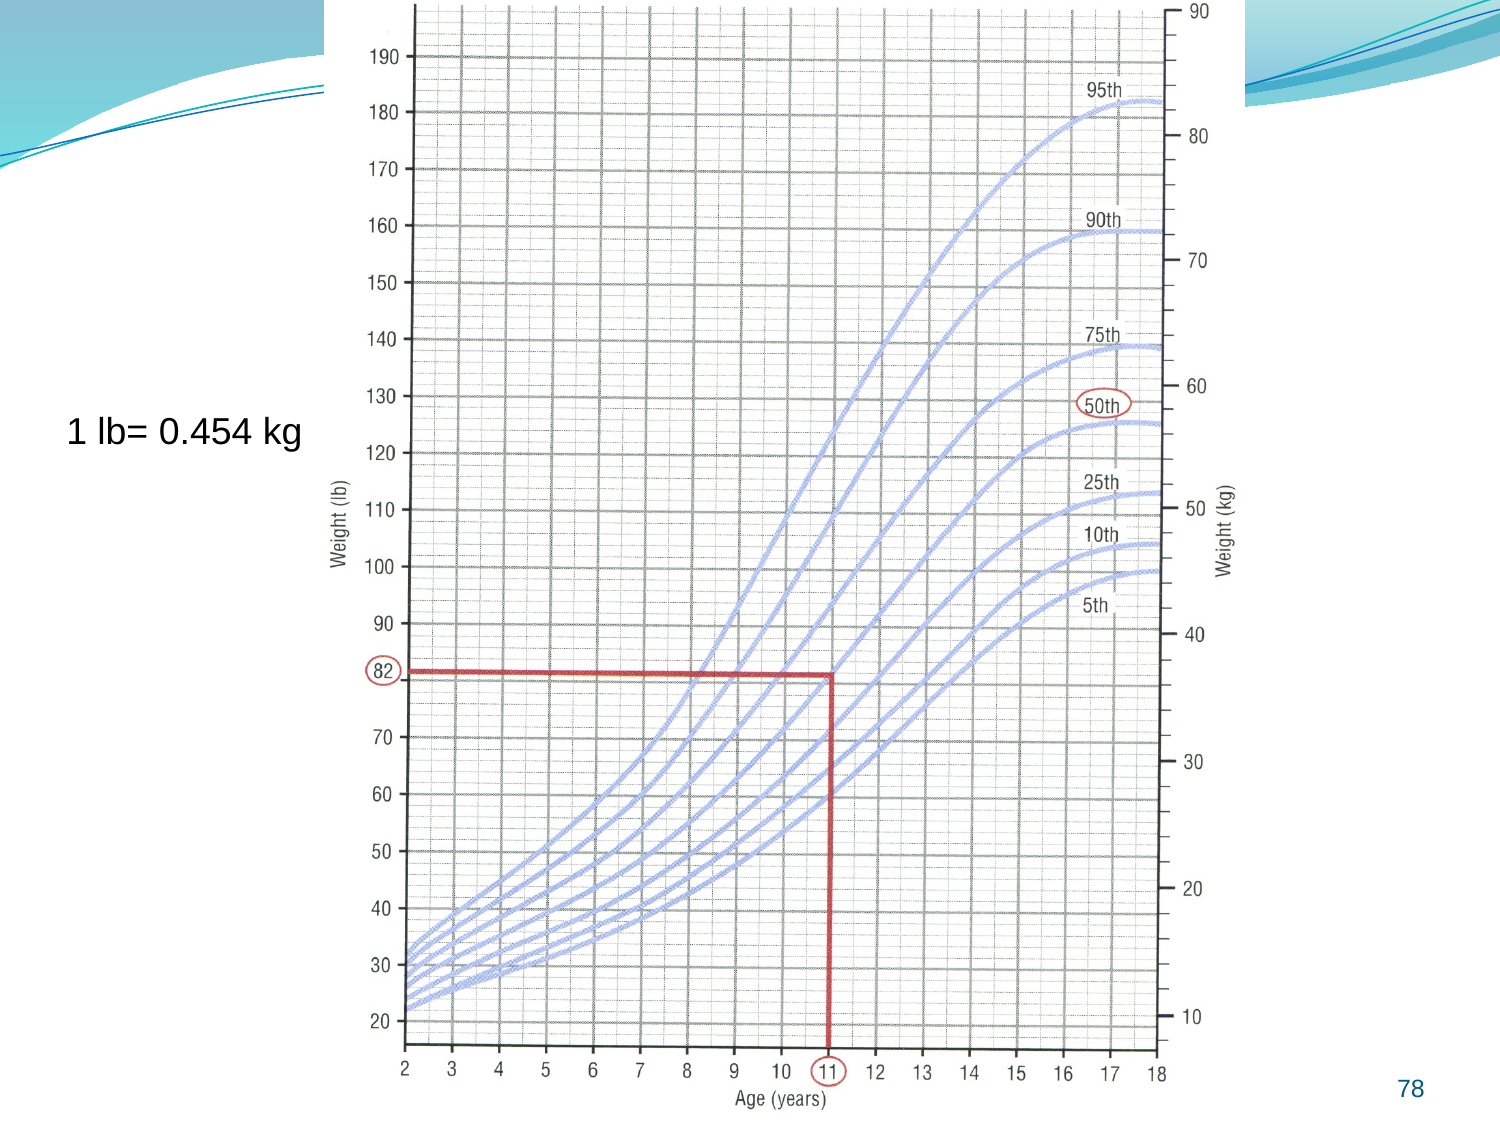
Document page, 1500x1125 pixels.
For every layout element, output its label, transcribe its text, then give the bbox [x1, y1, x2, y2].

text_box 1 lb= 0.454 kg [51, 399, 318, 460]
picture [324, 0, 1245, 1114]
slide_number 78 [1299, 1042, 1425, 1103]
